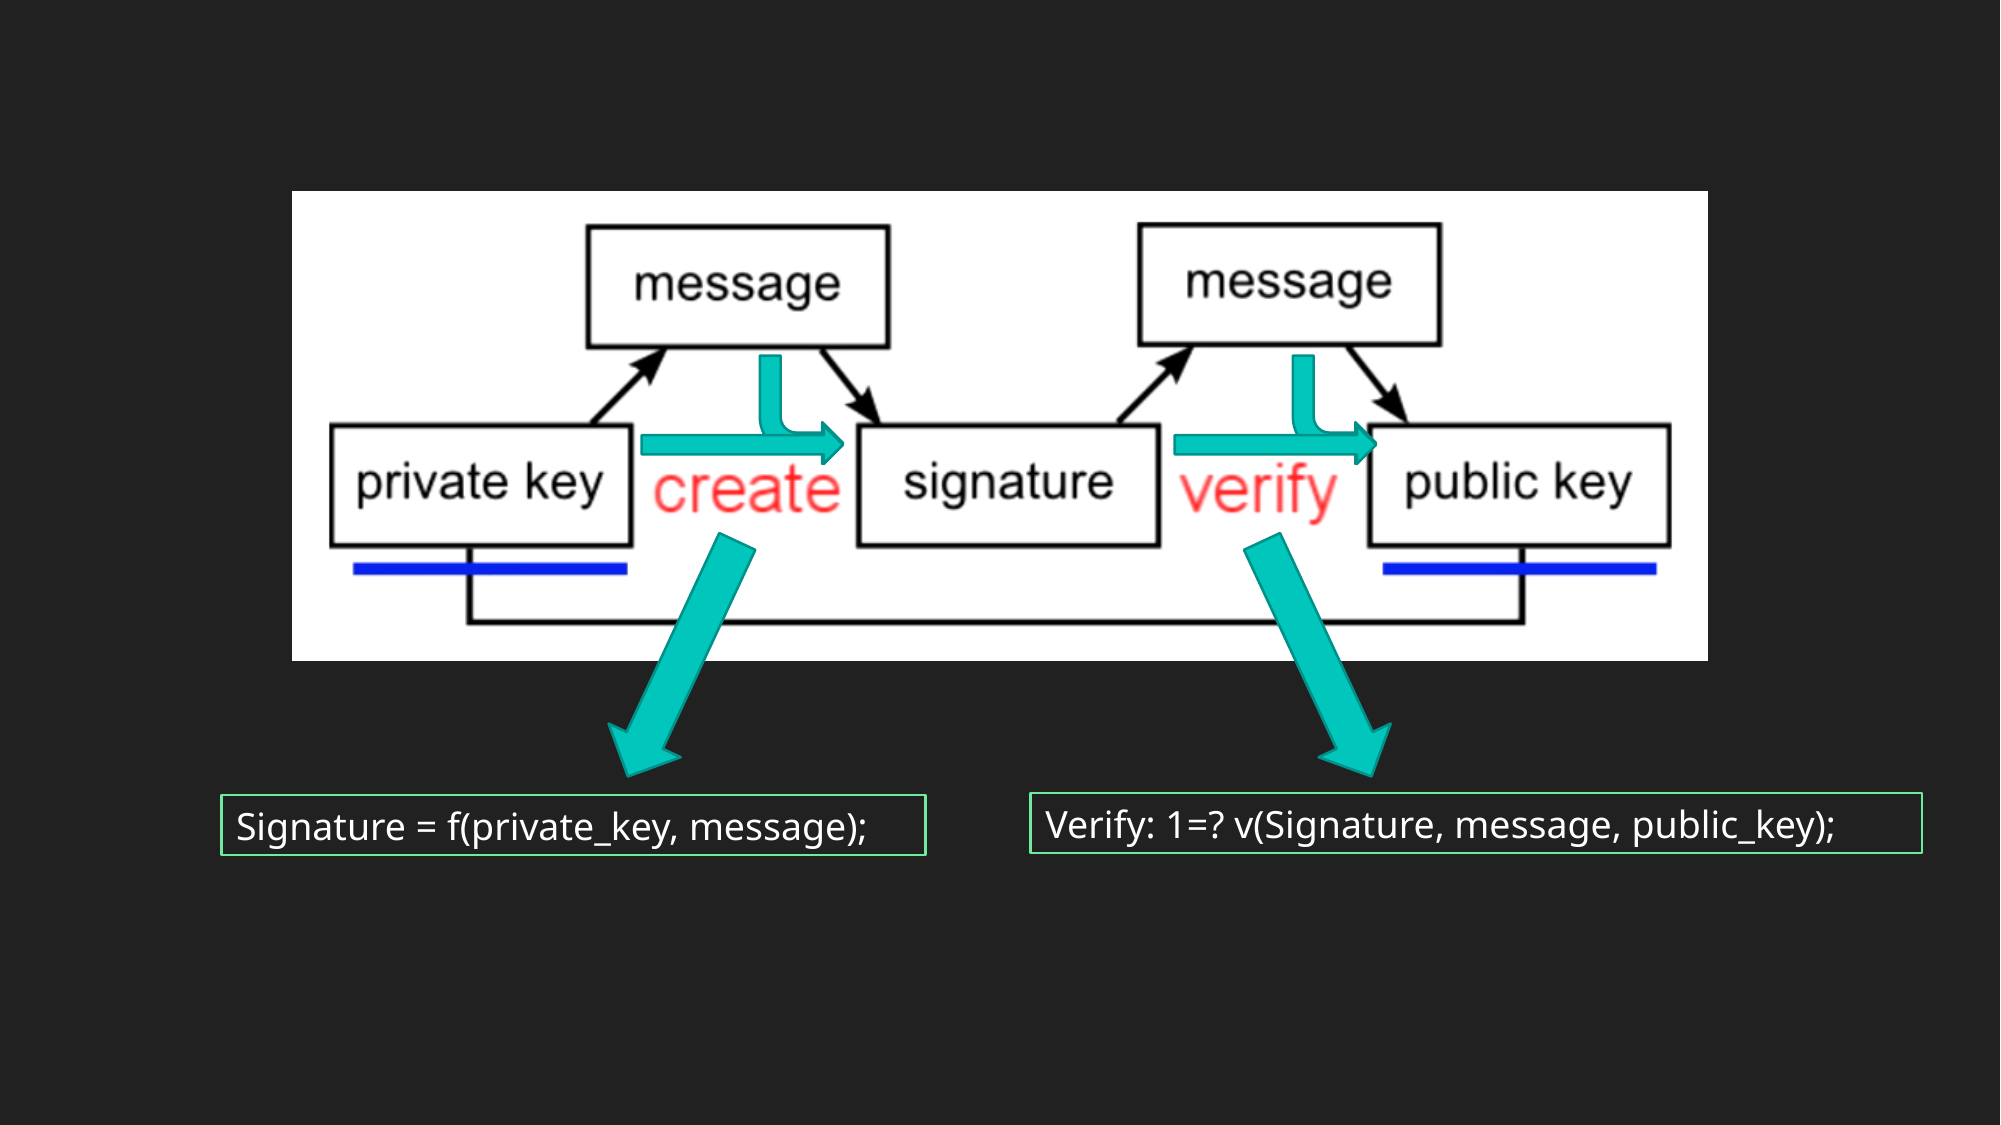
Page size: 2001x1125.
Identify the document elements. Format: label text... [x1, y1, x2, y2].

text_box Signature = f(private_key, message); [220, 794, 927, 856]
picture [291, 191, 1709, 661]
text_box Verify: 1=? v(Signature, message, public_key); [1029, 792, 1923, 854]
text_box [1294, 661, 1392, 778]
text_box [607, 661, 705, 778]
